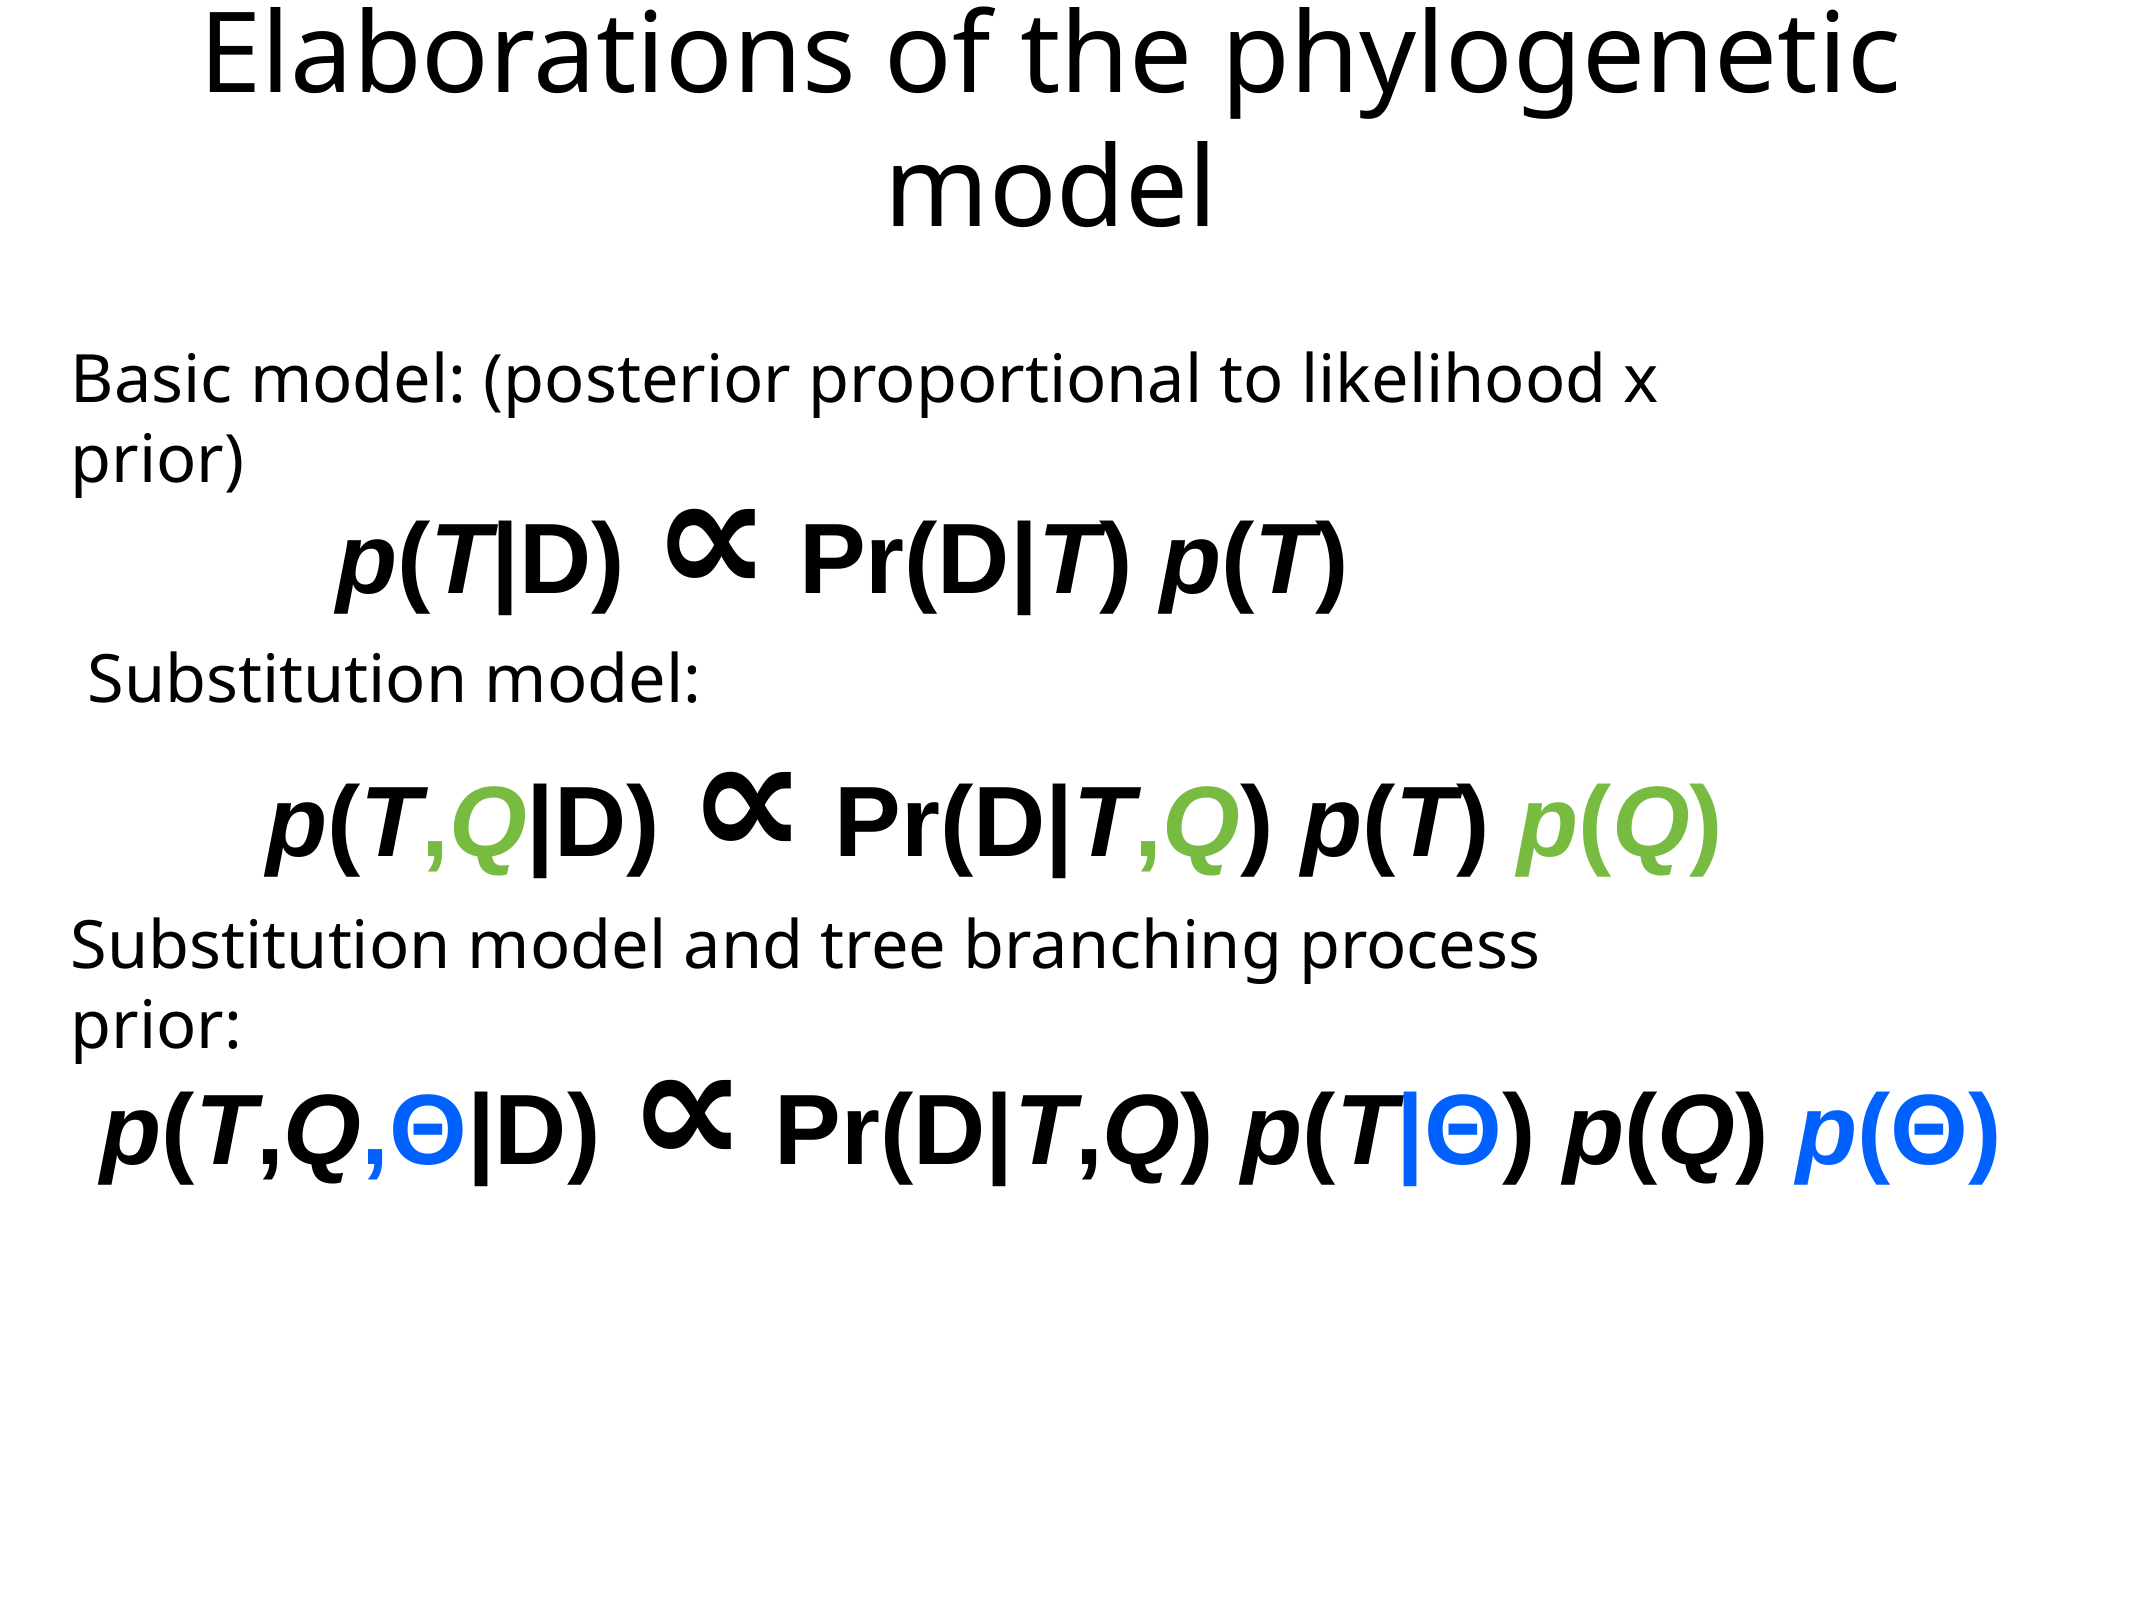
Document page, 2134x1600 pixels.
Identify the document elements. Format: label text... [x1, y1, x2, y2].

text_box Substitution model and tree branching process prior: [62, 893, 1667, 1070]
title Elaborations of the phylogenetic model [61, 9, 2042, 220]
text_box p(T,Q|D) ∝ Pr(D|T,Q) p(T) p(Q) [145, 658, 1844, 921]
text_box Basic model: (posterior proportional to likelihood x prior) [62, 327, 1861, 504]
text_box Substitution model: [79, 627, 780, 725]
text_box p(T,Q,Θ|D) ∝ Pr(D|T,Q) p(T|Θ) p(Q) p(Θ) [41, 966, 2062, 1229]
text_box p(T|D) ∝ Pr(D|T) p(T) [297, 504, 1388, 658]
